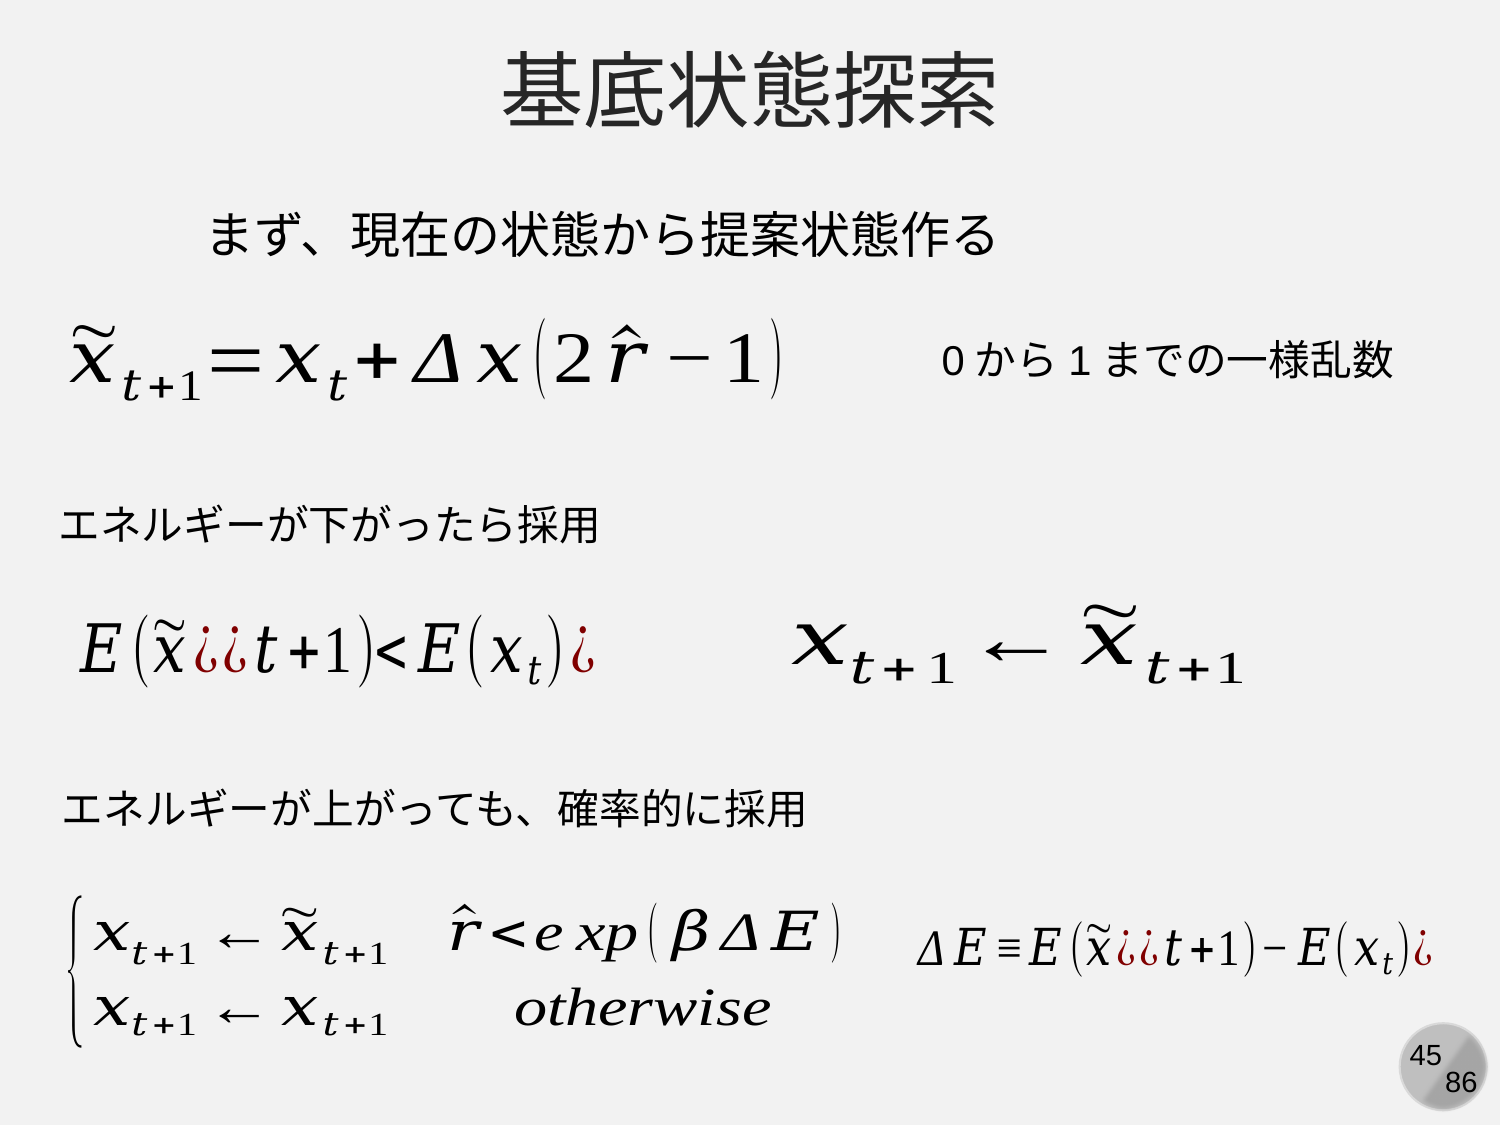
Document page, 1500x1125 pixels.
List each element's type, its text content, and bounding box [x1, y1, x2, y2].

text_box エネルギーが下がったら採用 [43, 491, 617, 557]
text_box エネルギーが上がっても、確率的に採用 [47, 775, 824, 840]
list 基底状態探索 [0, 31, 1500, 155]
